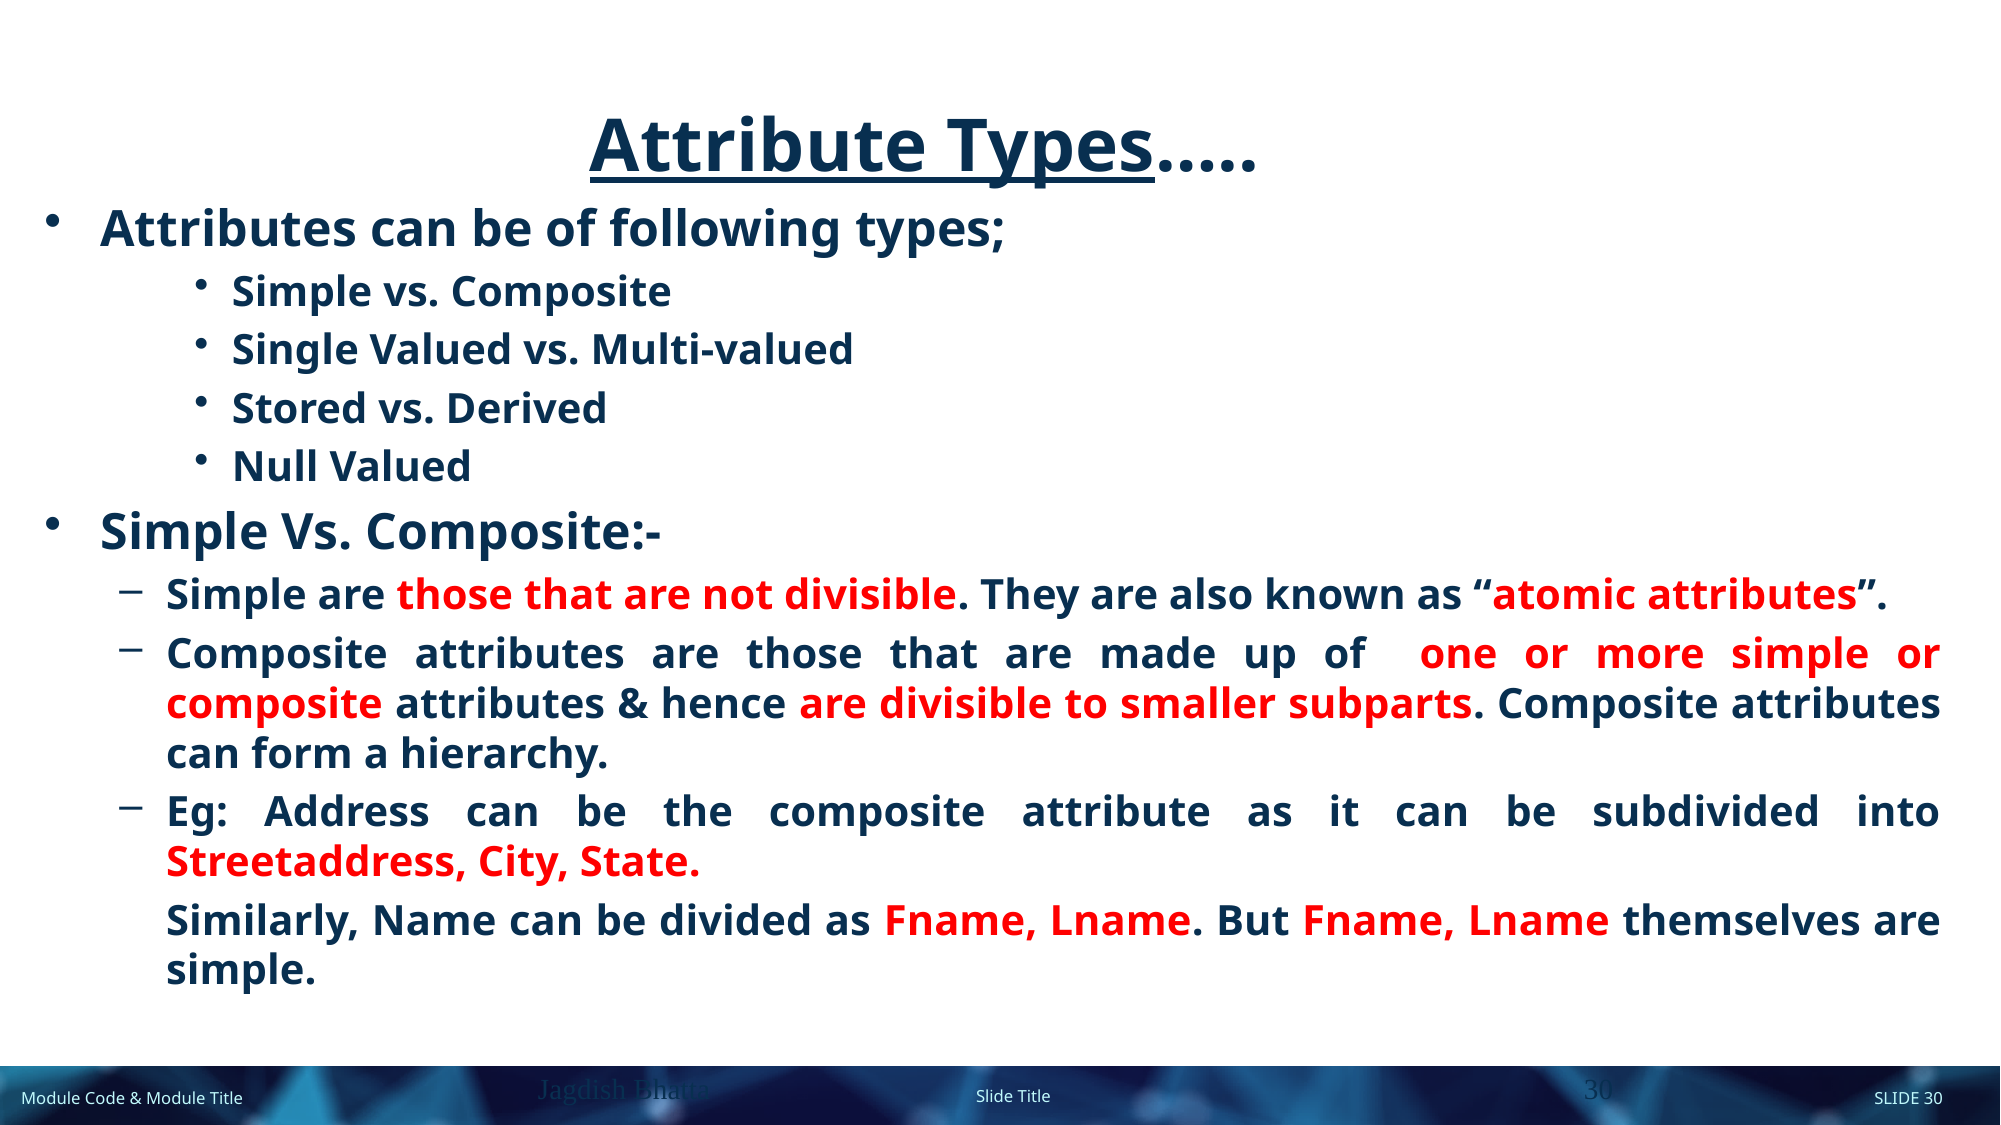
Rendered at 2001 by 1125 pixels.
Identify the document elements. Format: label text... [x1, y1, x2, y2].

slide_number 30 [1569, 1062, 1986, 1113]
footer Jagdish Bhatta [523, 1062, 1273, 1113]
list Attribute Types….. Attributes can be of following types; Simple vs. Composite Single Valued vs. Multi-valued Stored vs. Derived Null Valued Simple Vs. Composite:- Simple are those that are not divisible. They are also known as “atomic attributes”. Composite attributes are those that are made up of one or more simple or composite attributes & hence are divisible to smaller subparts. Composite attributes can form a hierarchy. Eg: Address can be the composite attribute as it can be subdivided into Streetaddress, City, State. Similarly, Name can be divided as Fname, Lname. But Fname, Lname themselves are simple. [29, 91, 1957, 834]
picture [0, 1066, 2000, 1125]
